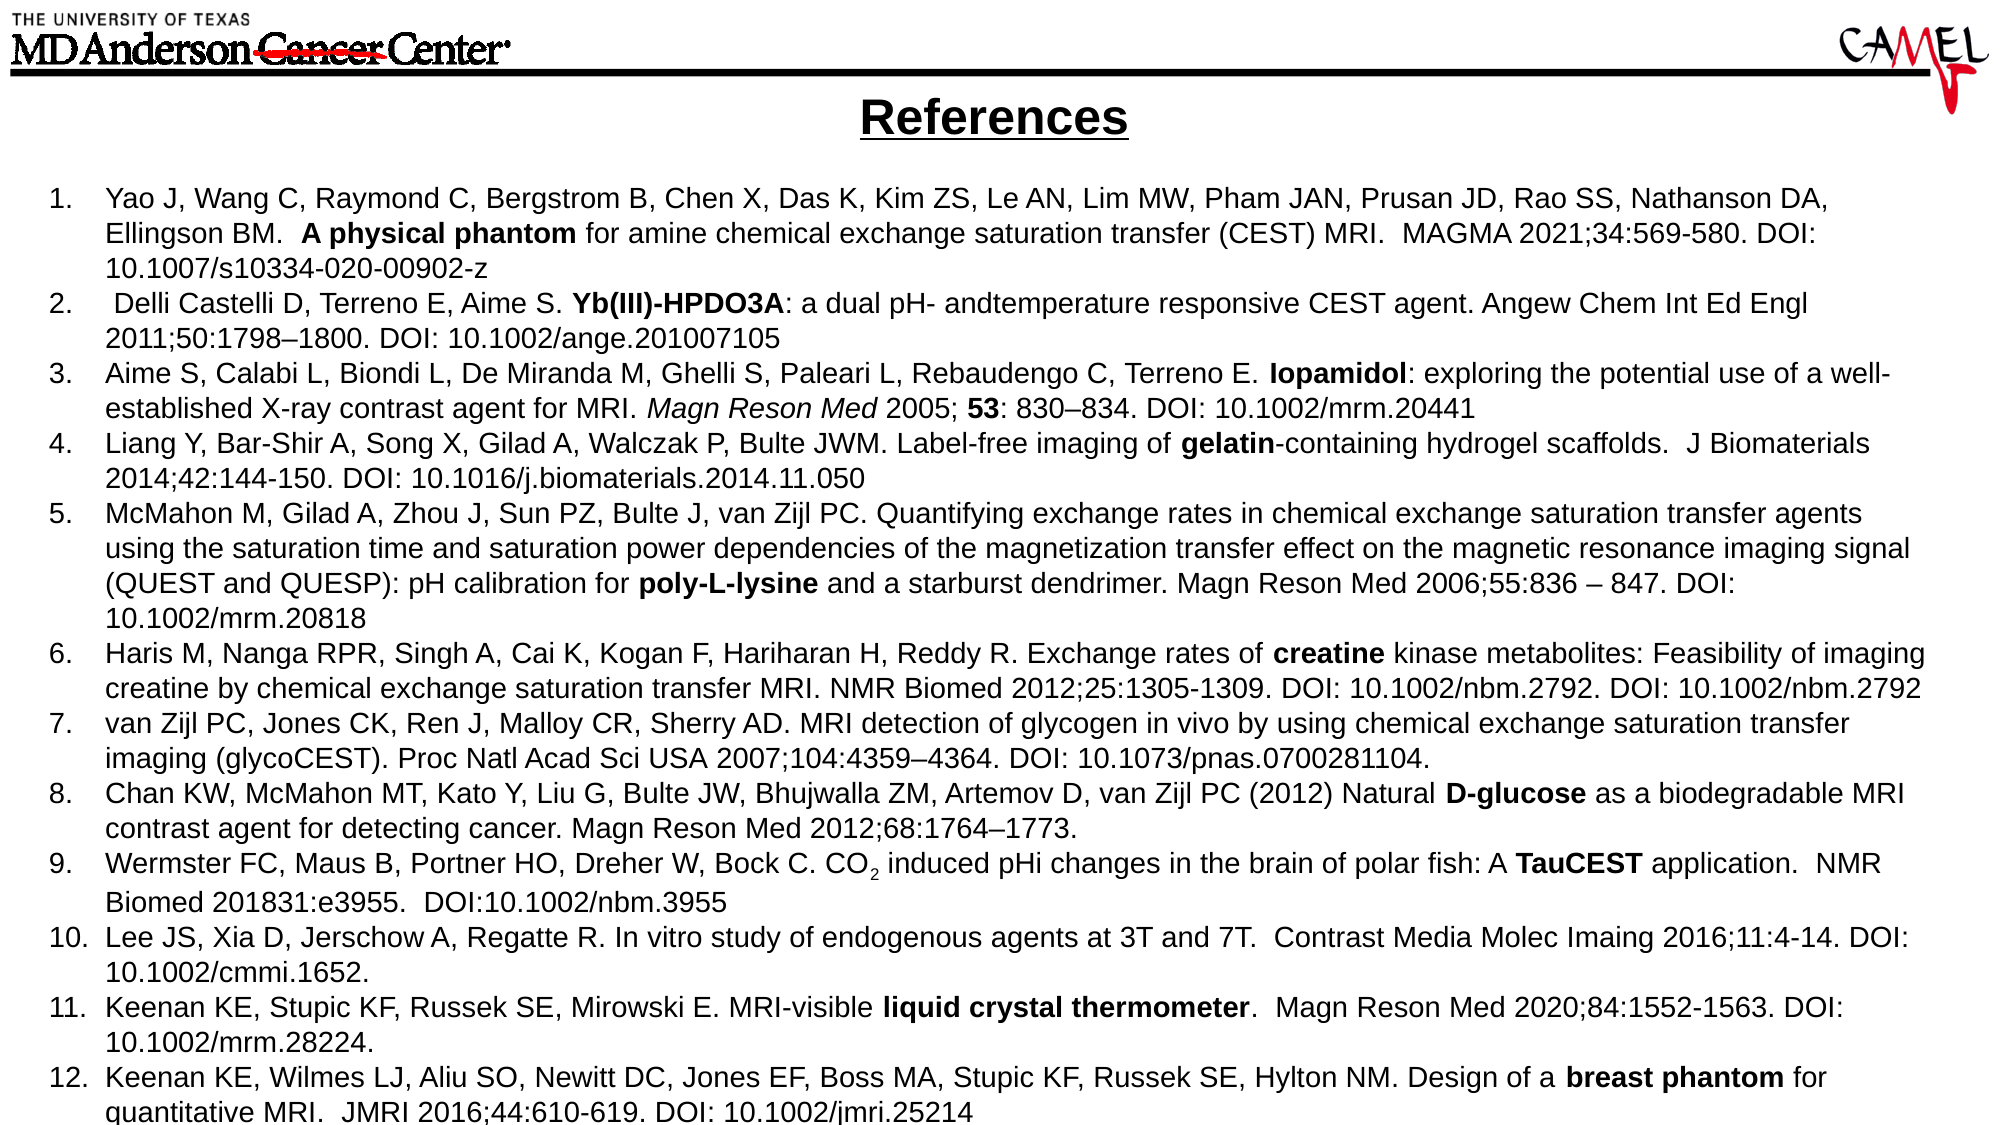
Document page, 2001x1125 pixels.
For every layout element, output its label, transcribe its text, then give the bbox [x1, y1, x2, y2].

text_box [10, 12, 1992, 117]
text_box References Yao J, Wang C, Raymond C, Bergstrom B, Chen X, Das K, Kim ZS, Le AN, Lim MW, Pham JAN, Prusan JD, Rao SS, Nathanson DA, Ellingson BM. A physical phantom for amine chemical exchange saturation transfer (CEST) MRI. MAGMA 2021;34:569-580. DOI: 10.1007/s10334-020-00902-z Delli Castelli D, Terreno E, Aime S. Yb(III)-HPDO3A: a dual pH- andtemperature responsive CEST agent. Angew Chem Int Ed Engl 2011;50:1798–1800. DOI: 10.1002/ange.201007105 Aime S, Calabi L, Biondi L, De Miranda M, Ghelli S, Paleari L, Rebaudengo C, Terreno E. Iopamidol: exploring the potential use of a well-established X-ray contrast agent for MRI. Magn Reson Med 2005; 53: 830–834. DOI: 10.1002/mrm.20441 Liang Y, Bar-Shir A, Song X, Gilad A, Walczak P, Bulte JWM. Label-free imaging of gelatin-containing hydrogel scaffolds. J Biomaterials 2014;42:144-150. DOI: 10.1016/j.biomaterials.2014.11.050 McMahon M, Gilad A, Zhou J, Sun PZ, Bulte J, van Zijl PC. Quantifying exchange rates in chemical exchange saturation transfer agents using the saturation time and saturation power dependencies of the magnetization transfer effect on the magnetic resonance imaging signal (QUEST and QUESP): pH calibration for poly-L-lysine and a starburst dendrimer. Magn Reson Med 2006;55:836 – 847. DOI: 10.1002/mrm.20818 Haris M, Nanga RPR, Singh A, Cai K, Kogan F, Hariharan H, Reddy R. Exchange rates of creatine kinase metabolites: Feasibility of imaging creatine by chemical exchange saturation transfer MRI. NMR Biomed 2012;25:1305-1309. DOI: 10.1002/nbm.2792. DOI: 10.1002/nbm.2792 van Zijl PC, Jones CK, Ren J, Malloy CR, Sherry AD. MRI detection of glycogen in vivo by using chemical exchange saturation transfer imaging (glycoCEST). Proc Natl Acad Sci USA 2007;104:4359–4364. DOI: 10.1073/pnas.0700281104. Chan KW, McMahon MT, Kato Y, Liu G, Bulte JW, Bhujwalla ZM, Artemov D, van Zijl PC (2012) Natural D-glucose as a biodegradable MRI contrast agent for detecting cancer. Magn Reson Med 2012;68:1764–1773. Wermster FC, Maus B, Portner HO, Dreher W, Bock C. CO2 induced pHi changes in the brain of polar fish: A TauCEST application. NMR Biomed 201831:e3955. DOI:10.1002/nbm.3955 Lee JS, Xia D, Jerschow A, Regatte R. In vitro study of endogenous agents at 3T and 7T. Contrast Media Molec Imaing 2016;11:4-14. DOI: 10.1002/cmmi.1652. Keenan KE, Stupic KF, Russek SE, Mirowski E. MRI-visible liquid crystal thermometer. Magn Reson Med 2020;84:1552-1563. DOI: 10.1002/mrm.28224. Keenan KE, Wilmes LJ, Aliu SO, Newitt DC, Jones EF, Boss MA, Stupic KF, Russek SE, Hylton NM. Design of a breast phantom for quantitative MRI. JMRI 2016;44:610-619. DOI: 10.1002/jmri.25214 [34, 117, 1955, 1125]
